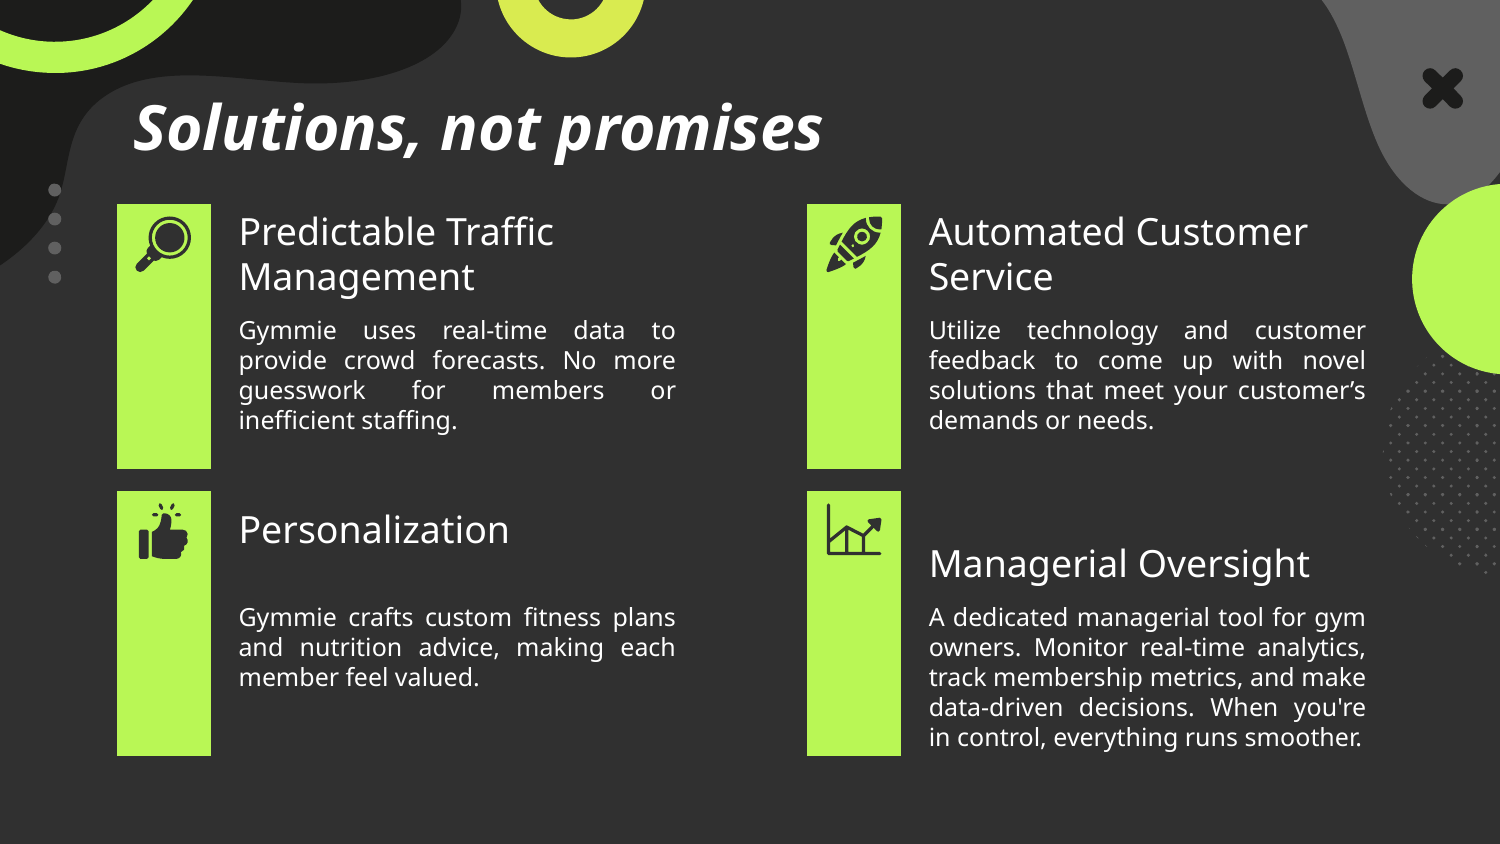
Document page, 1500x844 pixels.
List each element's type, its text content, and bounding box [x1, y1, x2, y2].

title Solutions, not promises [118, 72, 1382, 167]
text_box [134, 216, 194, 273]
text_box [807, 204, 902, 470]
subtitle Automated Customer Service [913, 204, 1382, 314]
subtitle Utilize technology and customer feedback to come up with novel solutions that meet your customer’s demands or needs. [913, 314, 1382, 469]
text_box [117, 204, 211, 470]
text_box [826, 216, 883, 273]
subtitle Predictable Traffic Management [223, 204, 692, 314]
text_box [826, 503, 882, 556]
subtitle Gymmie crafts custom fitness plans and nutrition advice, making each member feel valued. [223, 586, 692, 756]
subtitle A dedicated managerial tool for gym owners. Monitor real-time analytics, track membership metrics, and make data-driven decisions. When you're in control, everything runs smoother. [913, 601, 1382, 756]
subtitle Personalization [223, 490, 692, 586]
text_box [807, 490, 902, 756]
text_box [117, 490, 211, 756]
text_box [138, 503, 190, 560]
subtitle Gymmie uses real-time data to provide crowd forecasts. No more guesswork for members or inefficient staffing. [223, 314, 692, 469]
subtitle Managerial Oversight [913, 490, 1382, 601]
